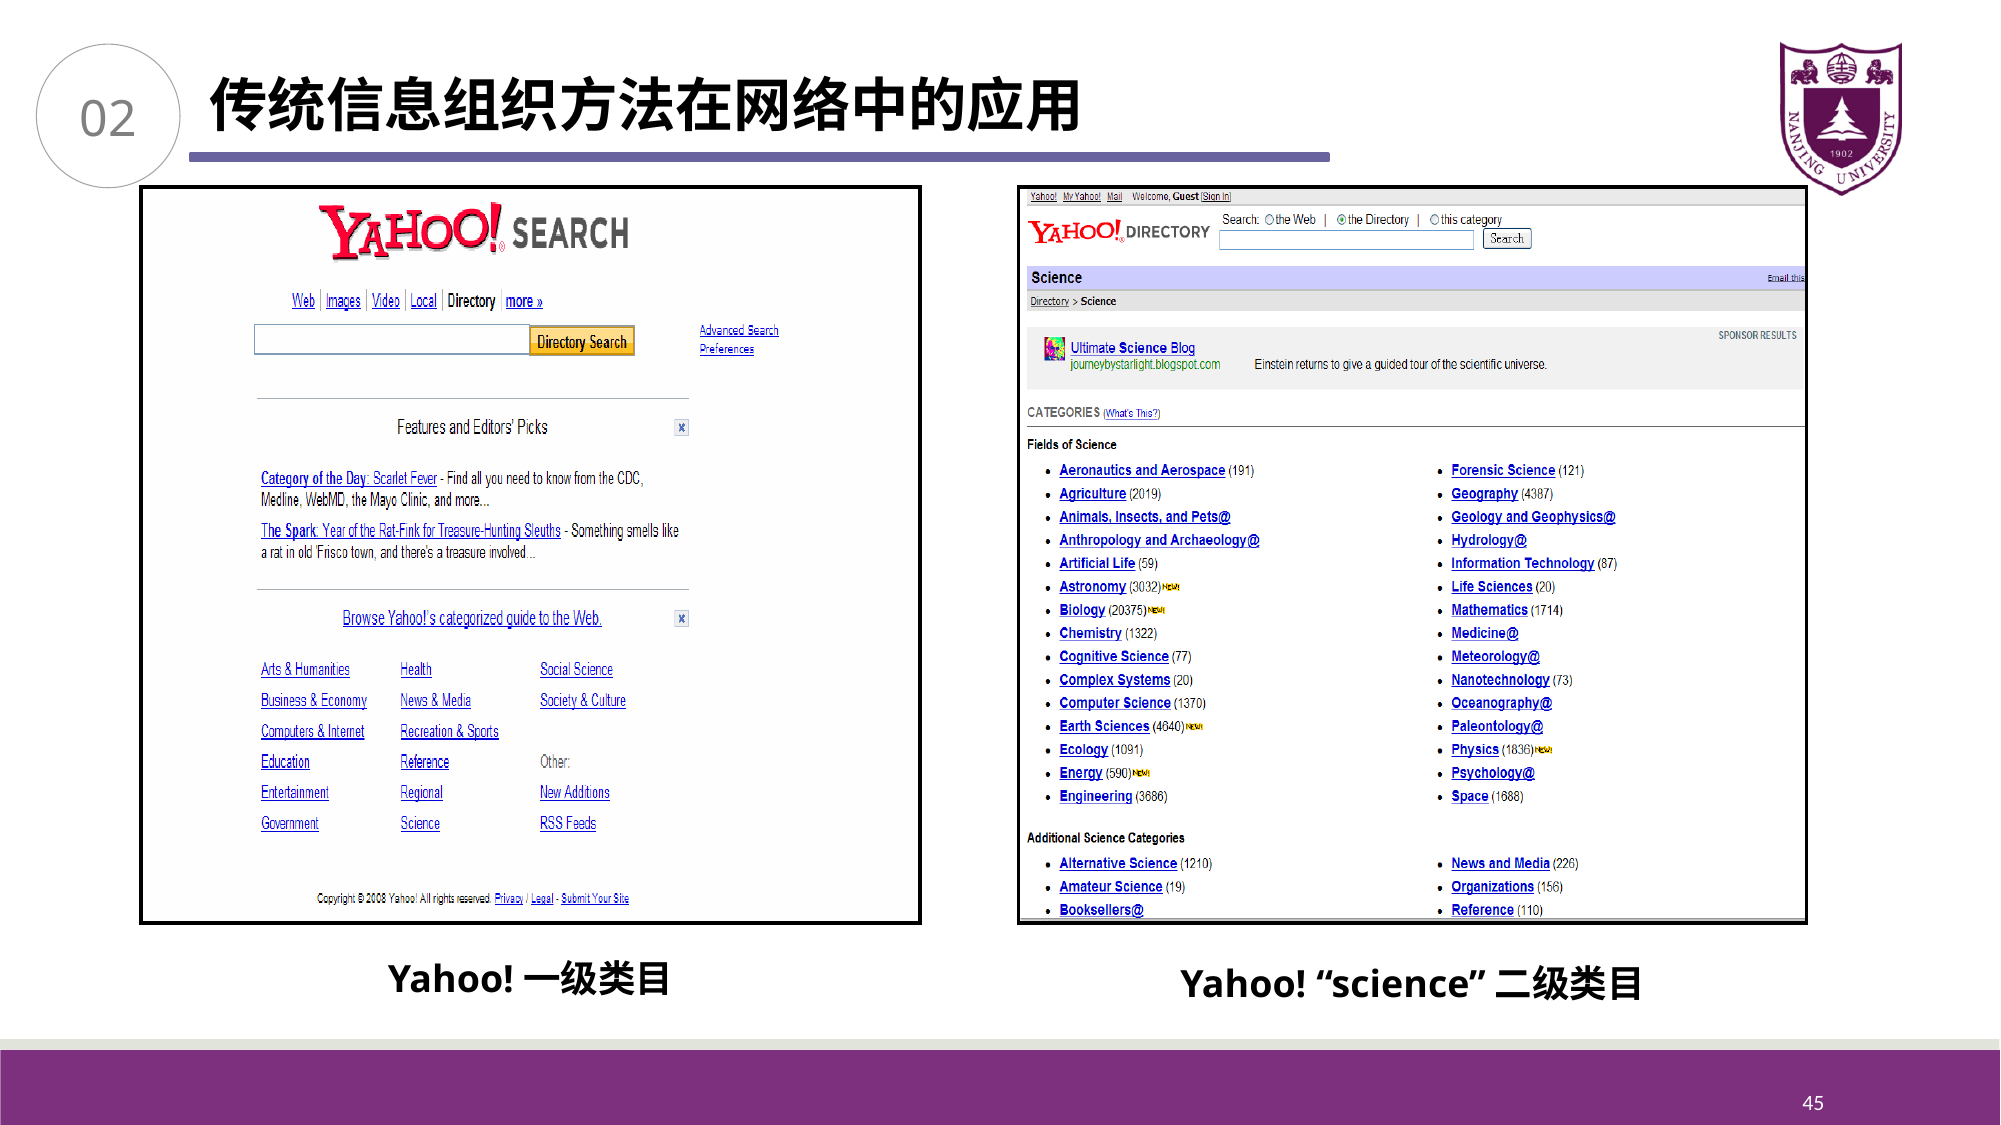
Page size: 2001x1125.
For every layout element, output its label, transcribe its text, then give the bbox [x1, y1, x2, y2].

text_box [189, 152, 1330, 162]
text_box Yahoo!一级类目 [223, 936, 838, 1019]
text_box 02 [35, 42, 182, 190]
picture [142, 188, 919, 922]
text_box 传统信息组织方法在网络中的应用 [194, 60, 1099, 146]
text_box [169, 315, 1969, 1059]
text_box Yahoo! “science”二级类目 [1105, 940, 1720, 1024]
picture [1019, 42, 1902, 922]
slide_number 45 [1624, 1071, 1840, 1125]
